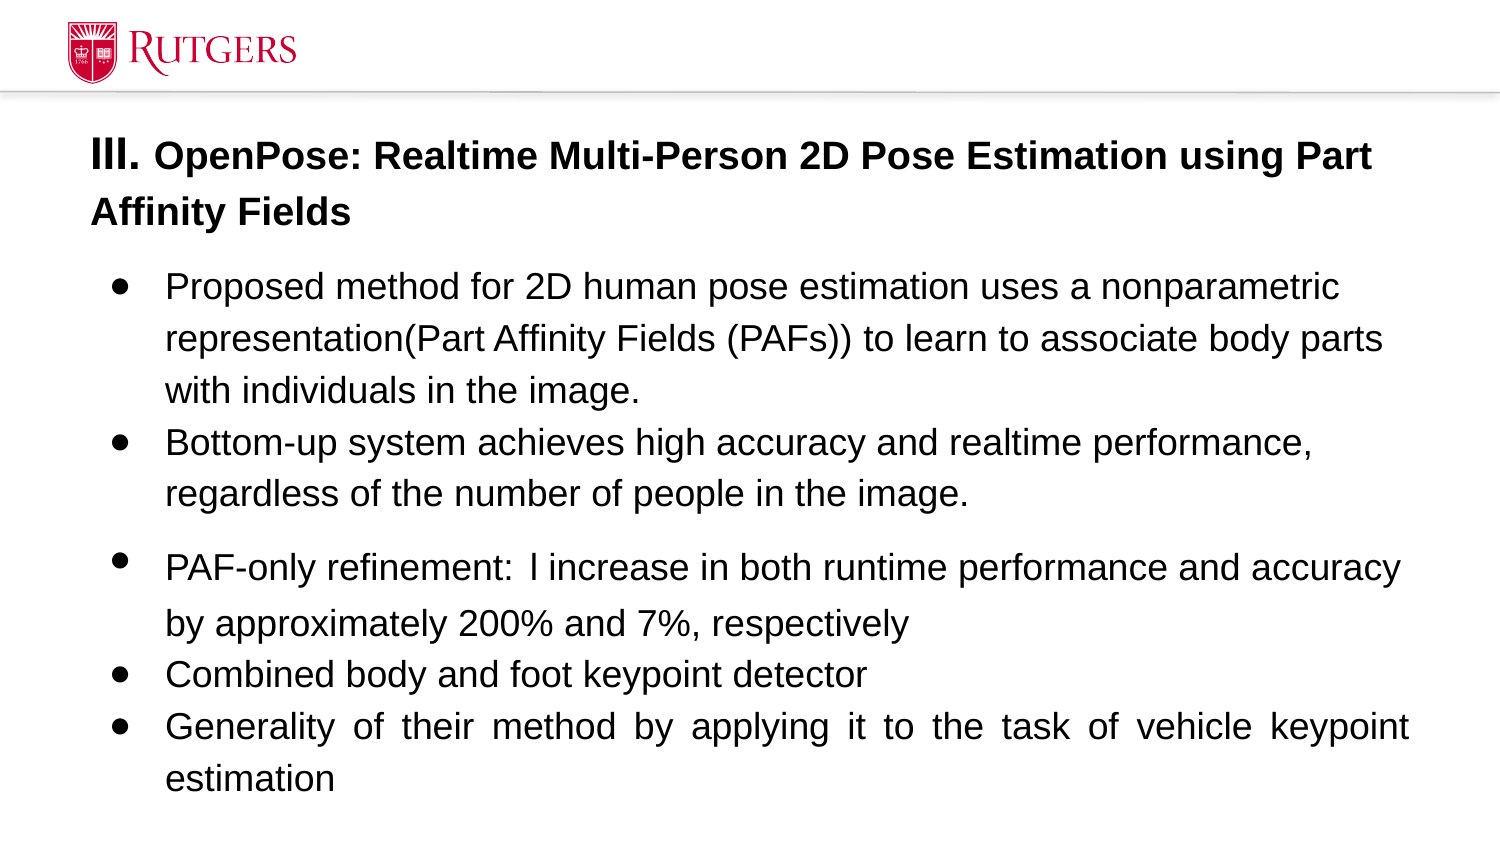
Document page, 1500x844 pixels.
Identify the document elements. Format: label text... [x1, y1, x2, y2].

list Proposed method for 2D human pose estimation uses a nonparametric representation(Part Afﬁnity Fields (PAFs)) to learn to associate body parts with individuals in the image. Bottom-up system achieves high accuracy and realtime performance, regardless of the number of people in the image. PAF-only reﬁnement: l increase in both runtime performance and accuracy by approximately 200% and 7%, respectively Combined body and foot keypoint detector Generality of their method by applying it to the task of vehicle keypoint estimation [75, 248, 1425, 830]
title III. OpenPose: Realtime Multi-Person 2D Pose Estimation using Part Affinity Fields [75, 130, 1425, 219]
picture [68, 22, 296, 84]
